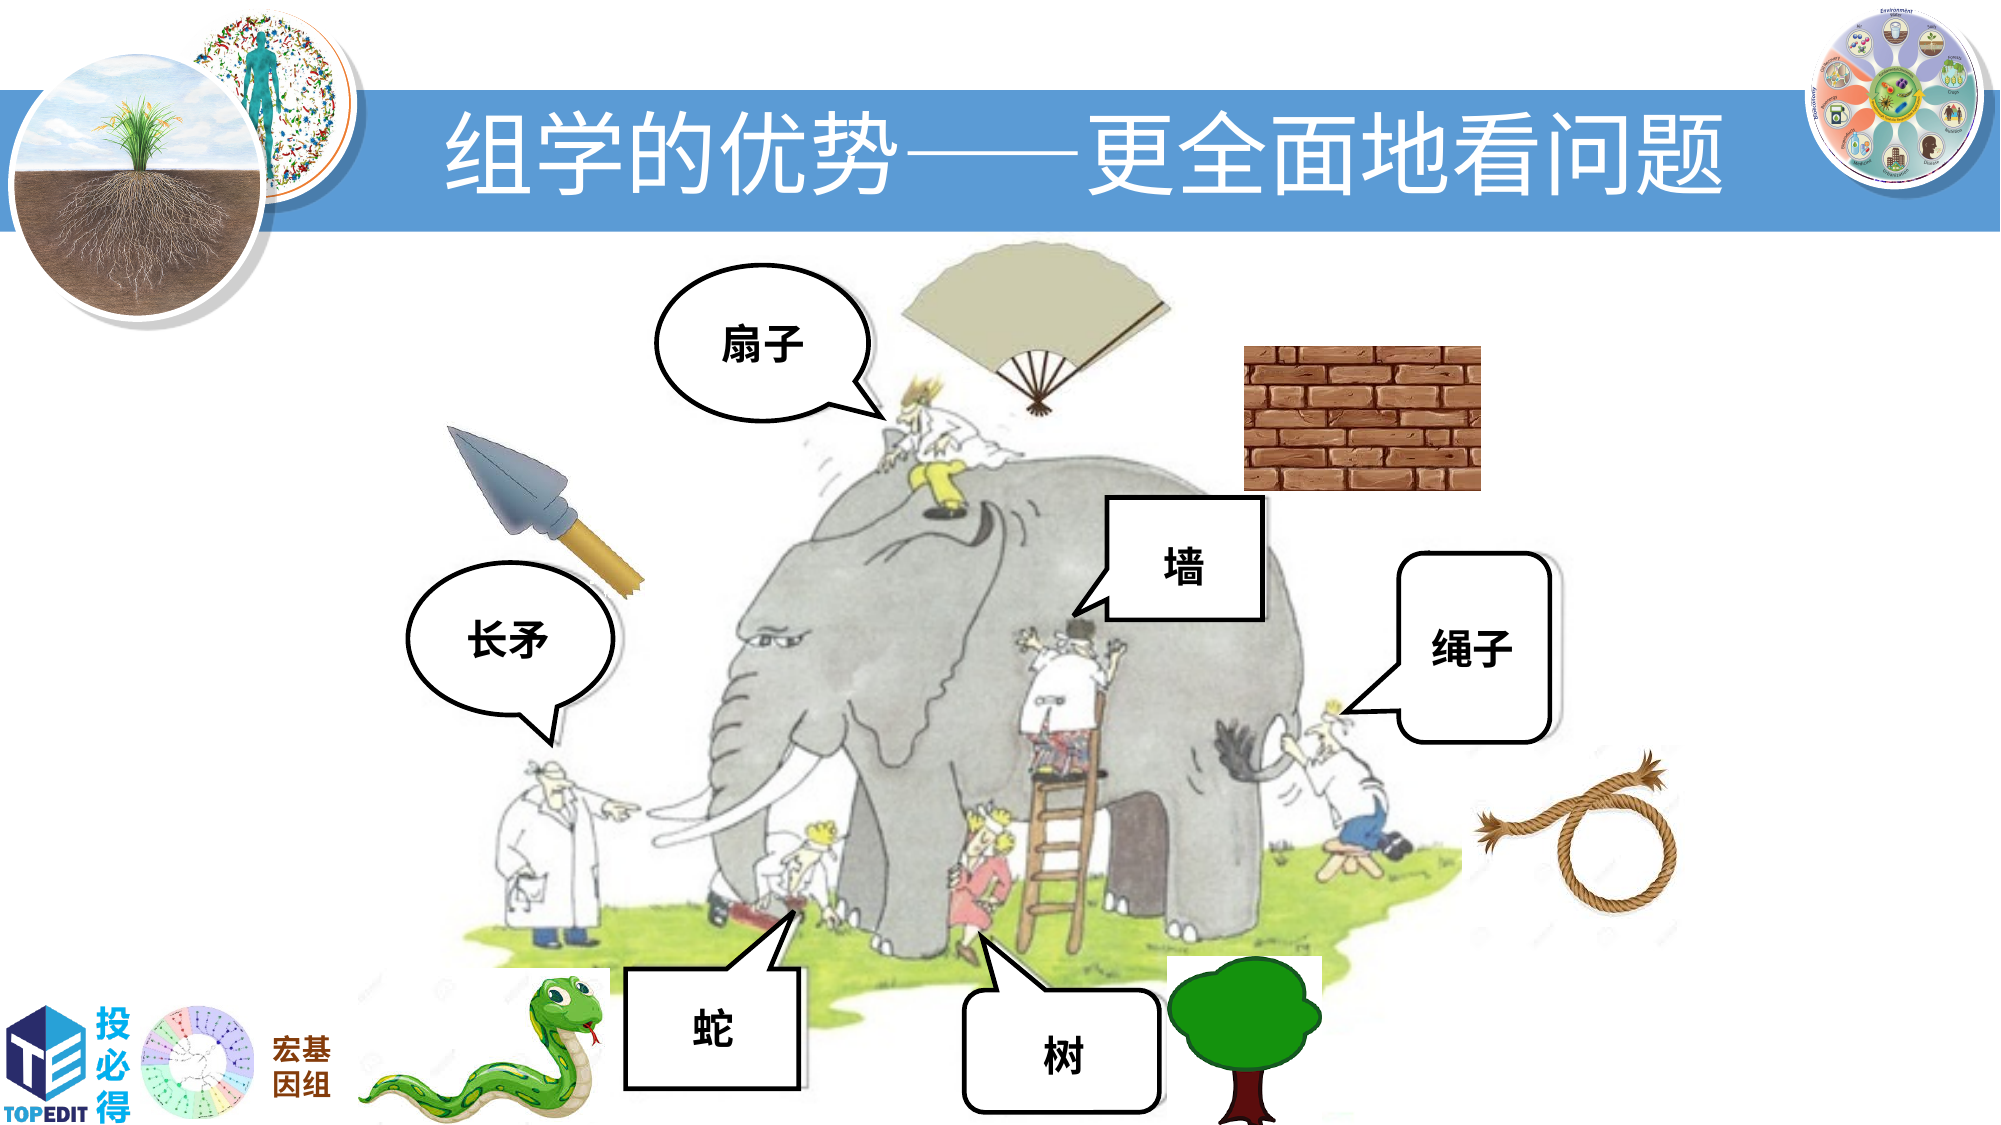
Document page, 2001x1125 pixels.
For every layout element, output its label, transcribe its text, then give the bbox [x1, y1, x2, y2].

picture [0, 990, 254, 1125]
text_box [350, 232, 1685, 1125]
picture [180, 8, 349, 196]
title 组学的优势——更全面地看问题 [328, 99, 1841, 218]
picture [15, 55, 260, 315]
picture [1811, 7, 1977, 183]
